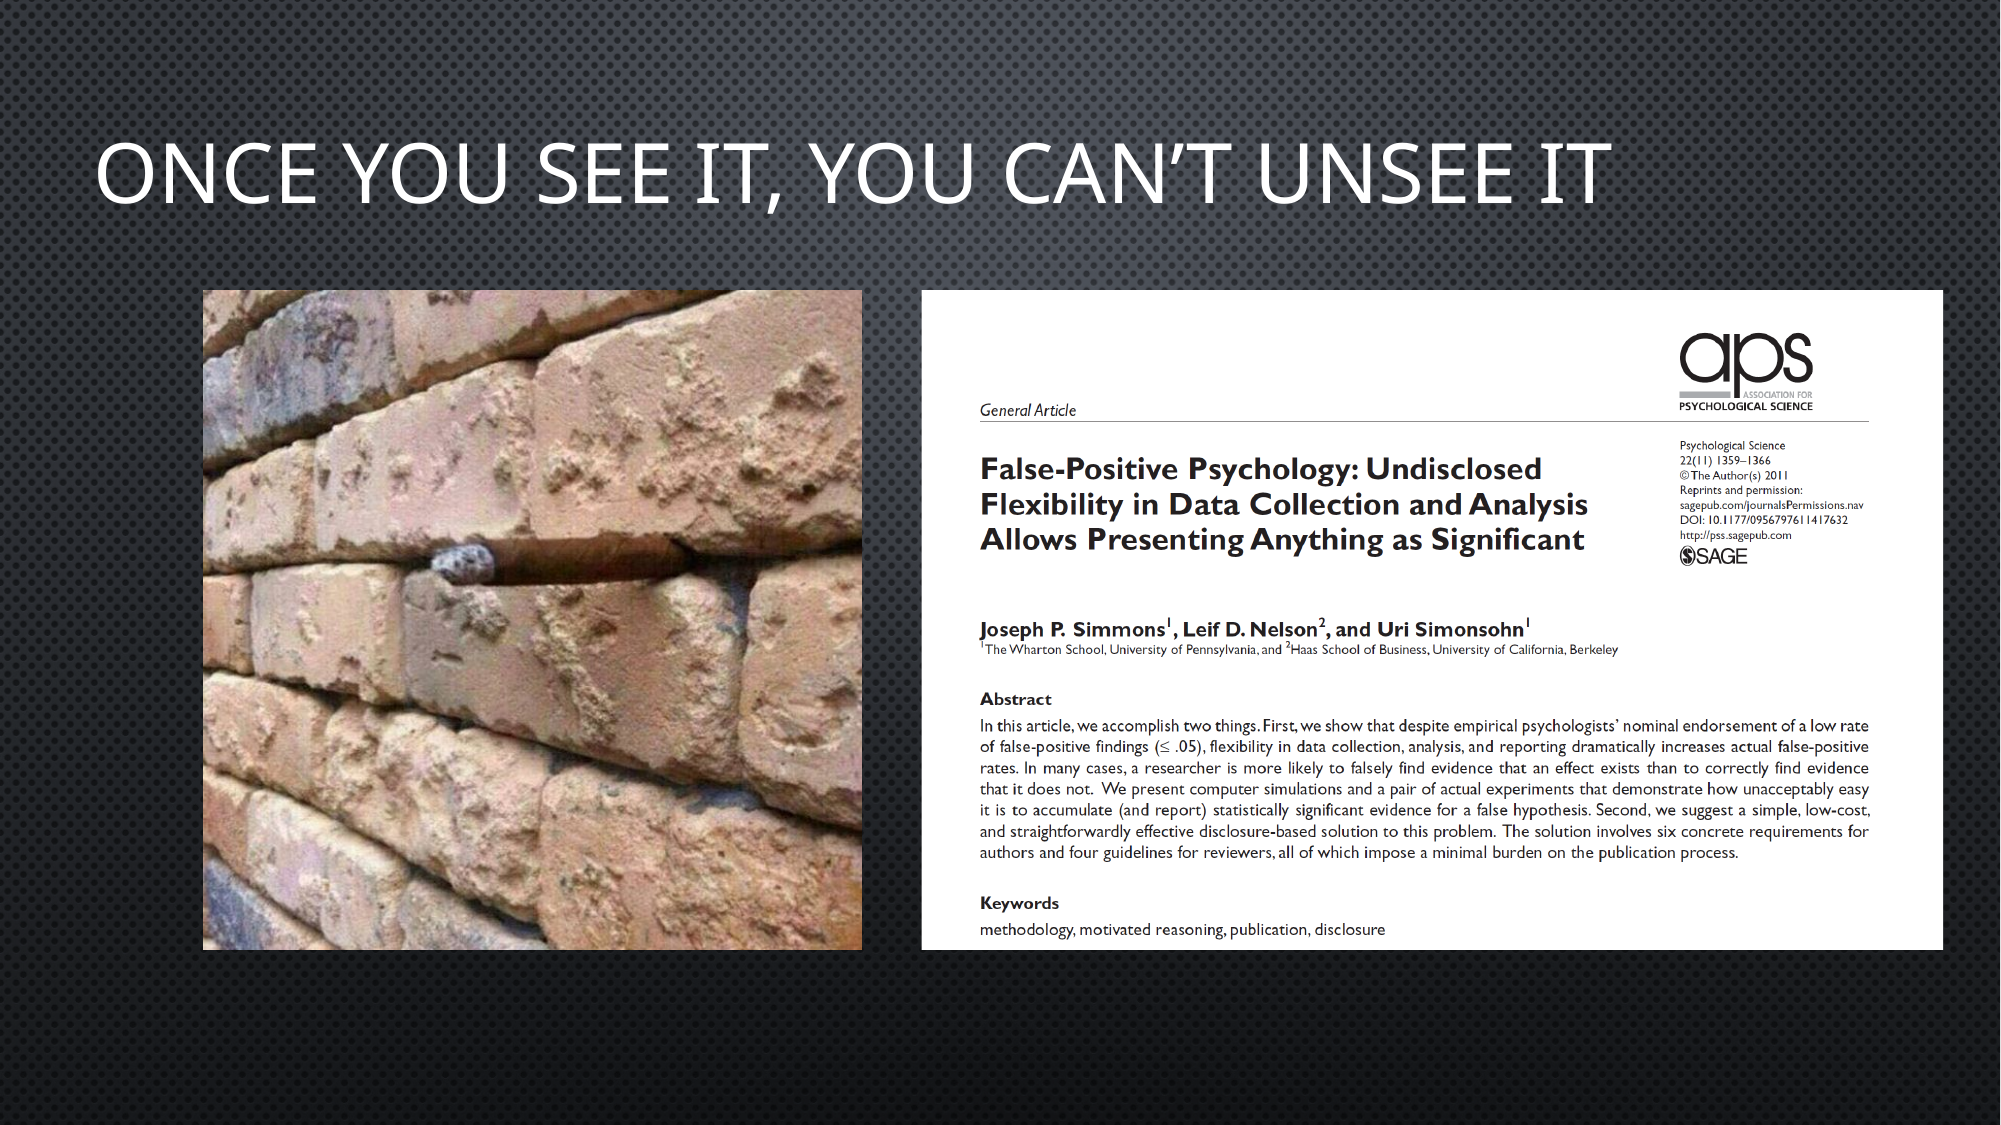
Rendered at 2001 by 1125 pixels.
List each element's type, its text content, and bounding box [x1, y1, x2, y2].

title Once you see it, you can’t unsee it [78, 99, 1912, 242]
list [203, 290, 863, 951]
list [921, 290, 1944, 951]
